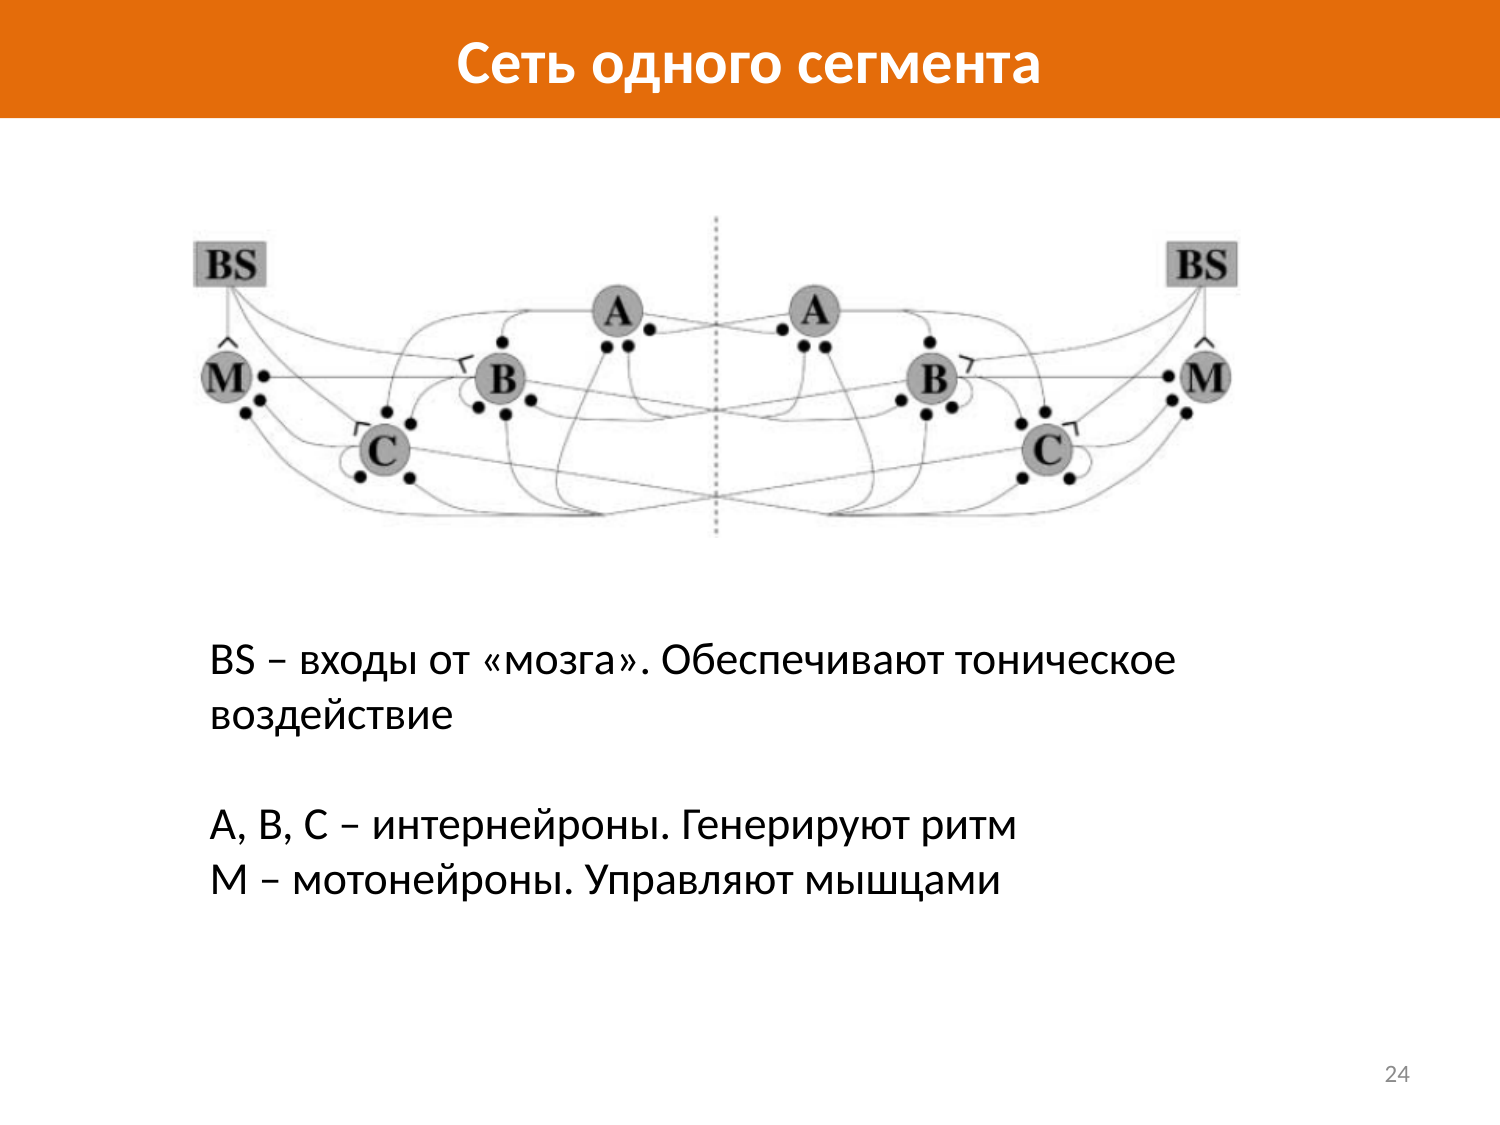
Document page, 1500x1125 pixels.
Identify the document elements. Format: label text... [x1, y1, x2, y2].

title Сеть одного сегмента [0, 0, 1500, 119]
picture [172, 183, 1258, 539]
text_box BS – входы от «мозга». Обеспечивают тоническое воздействие A, B, C – интернейроны. Генерируют ритм М – мотонейроны. Управляют мышцами [194, 621, 1377, 912]
slide_number 24 [1074, 1042, 1425, 1103]
